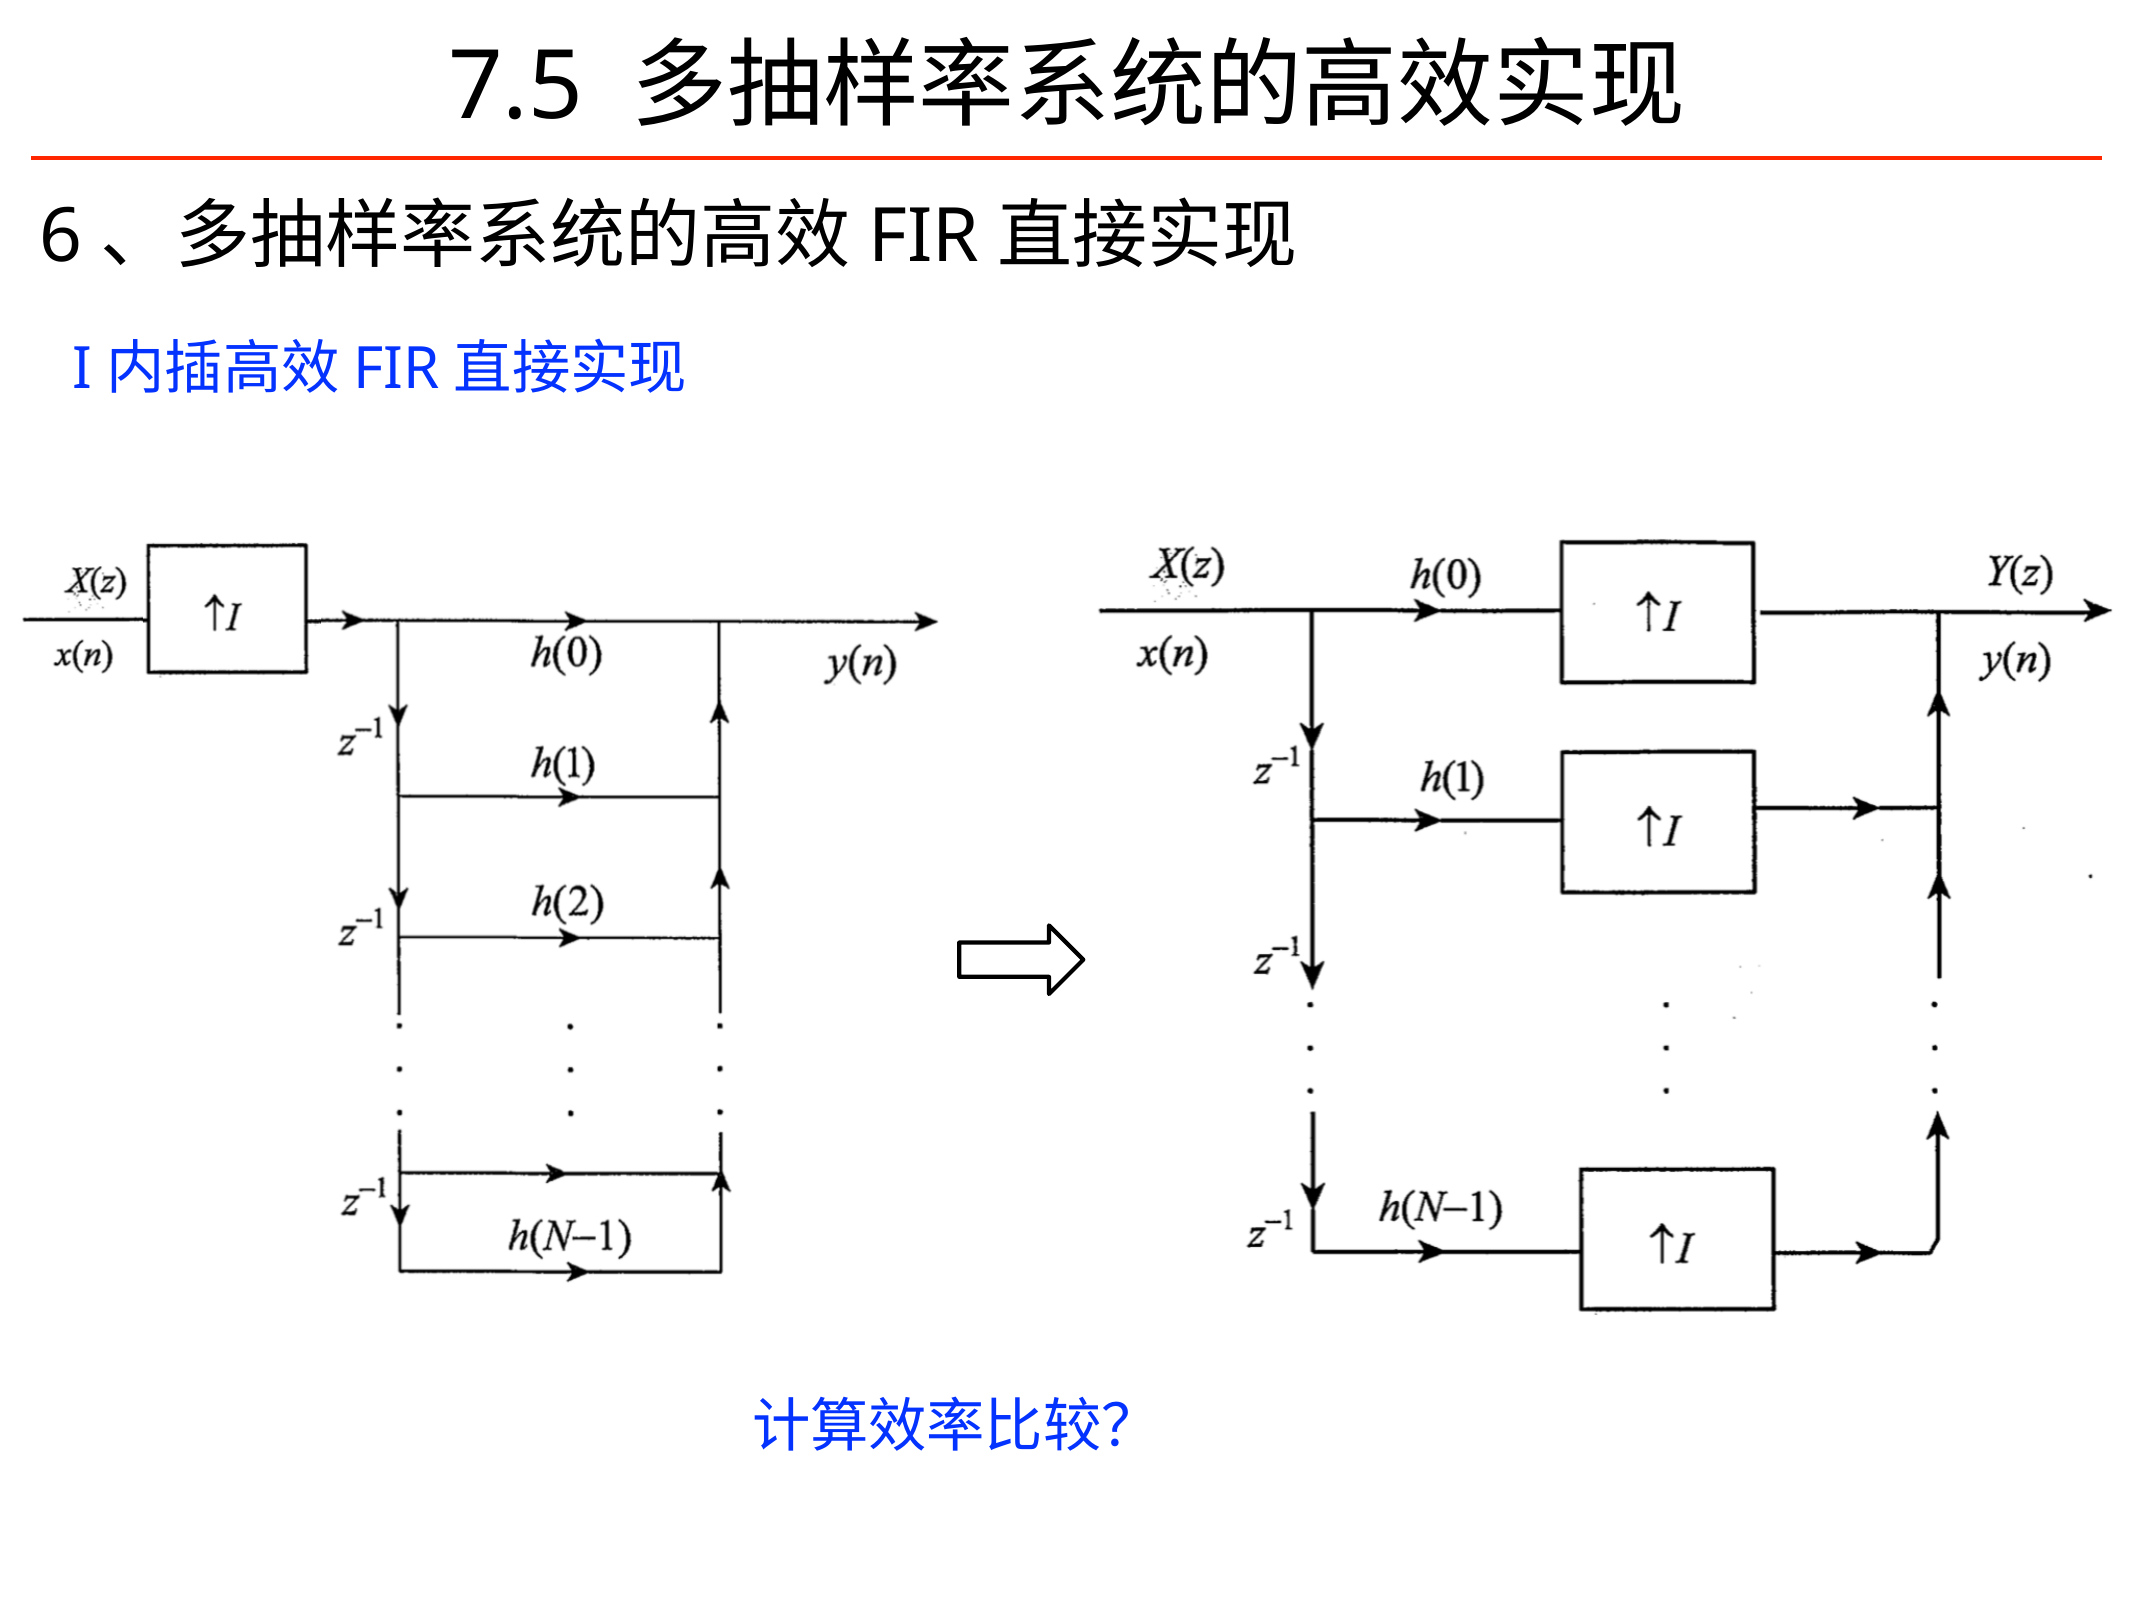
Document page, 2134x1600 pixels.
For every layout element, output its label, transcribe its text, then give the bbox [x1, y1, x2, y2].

text_box 计算效率比较？ [537, 1380, 1375, 1467]
title 7.5 多抽样率系统的高效实现 [155, 1, 1978, 159]
picture [1082, 508, 2134, 1347]
text_box [968, 923, 1078, 996]
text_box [17, 527, 960, 1304]
text_box 6、多抽样率系统的高效FIR直接实现 [31, 177, 1375, 285]
text_box I内插高效FIR直接实现 [64, 321, 902, 409]
